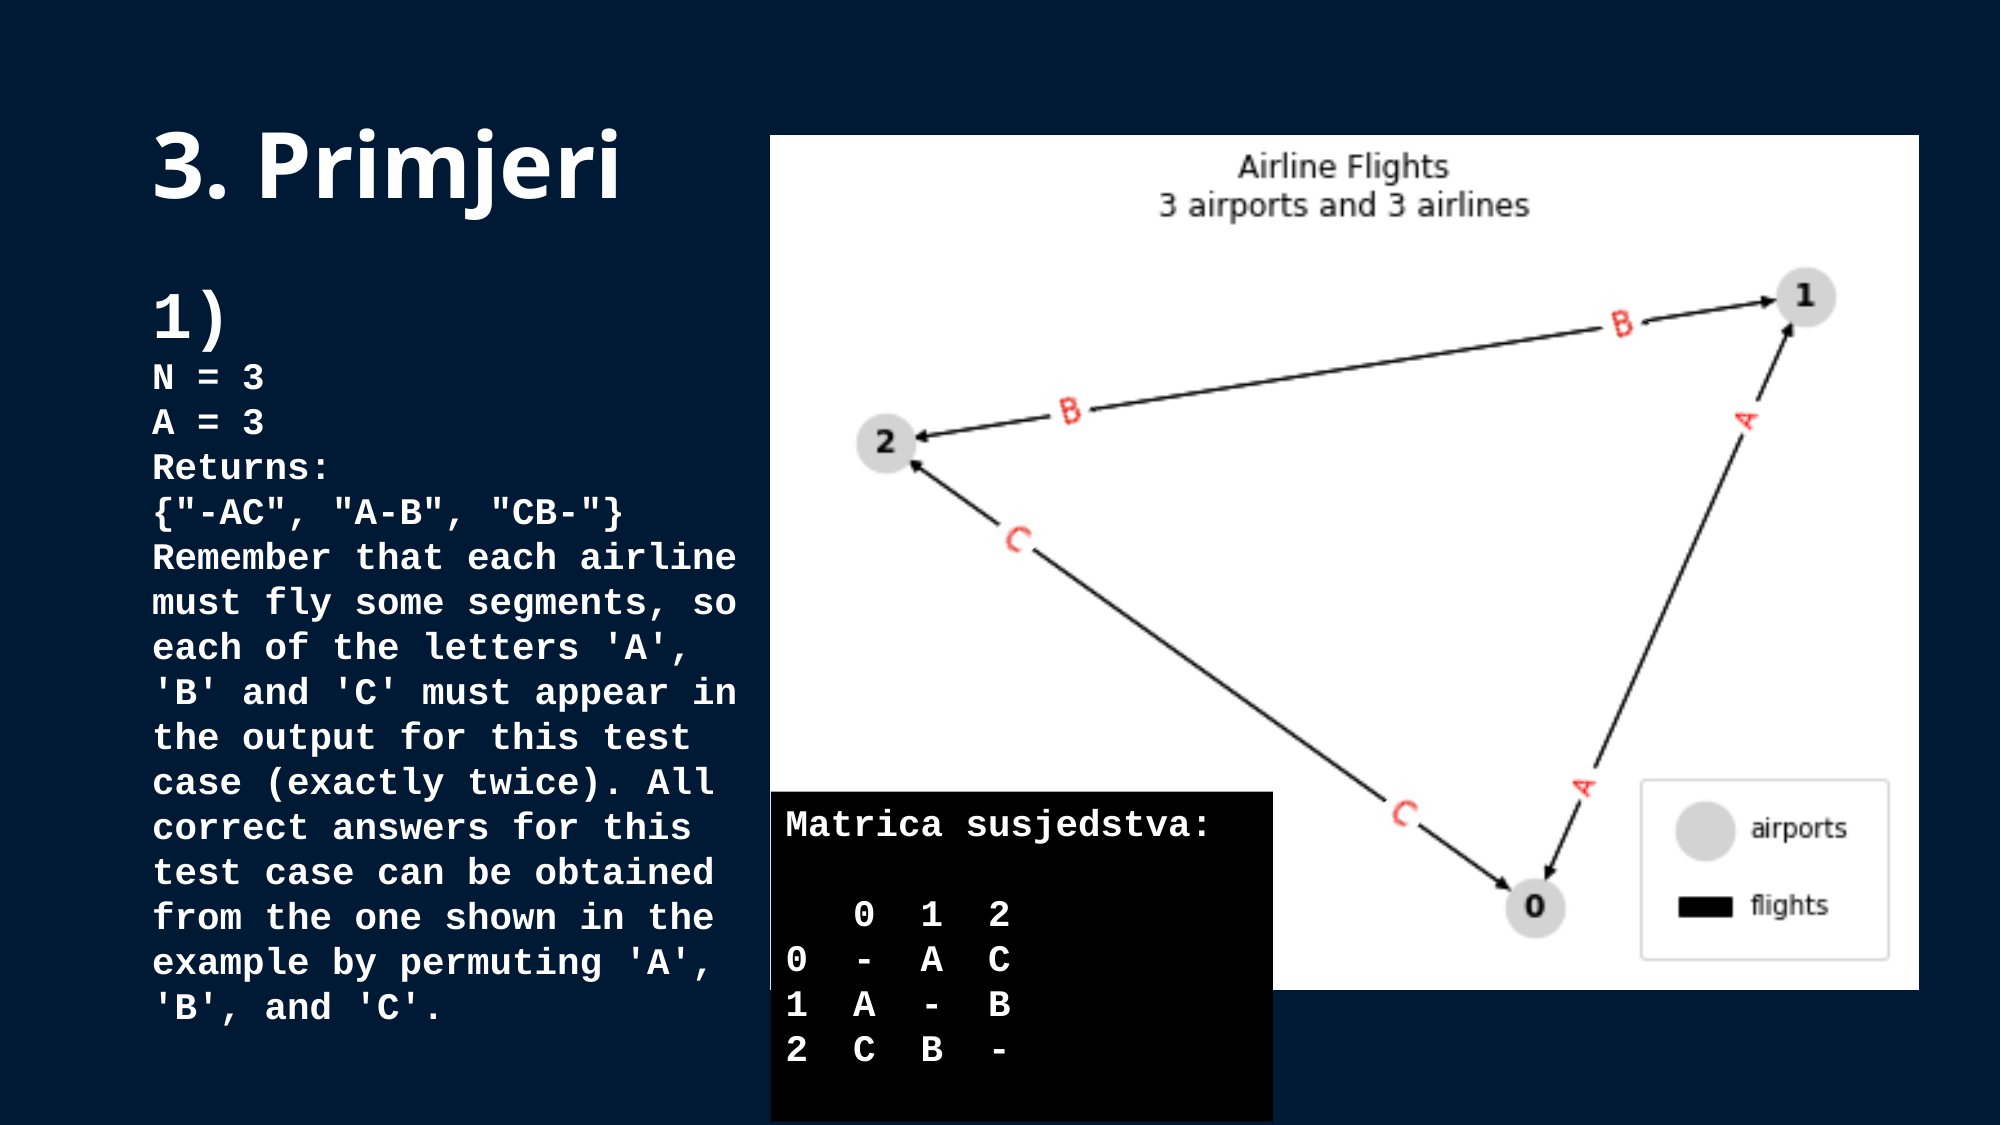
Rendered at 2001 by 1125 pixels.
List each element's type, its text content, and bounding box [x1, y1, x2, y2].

text_box Matrica susjedstva: 0 1 2 0 - A C 1 A - B 2 C B - [770, 990, 1273, 1122]
text_box 1) N = 3 A = 3 Returns: {"-AC", "A-B", "CB-"} Remember that each airline must fly some segments, so each of the letters 'A', 'B' and 'C' must appear in the output for this test case (exactly twice). All correct answers for this test case can be obtained from the one shown in the example by permuting 'A', 'B', and 'C'. [137, 264, 770, 1035]
title 3. Primjeri [137, 59, 1863, 264]
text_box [770, 135, 1919, 990]
